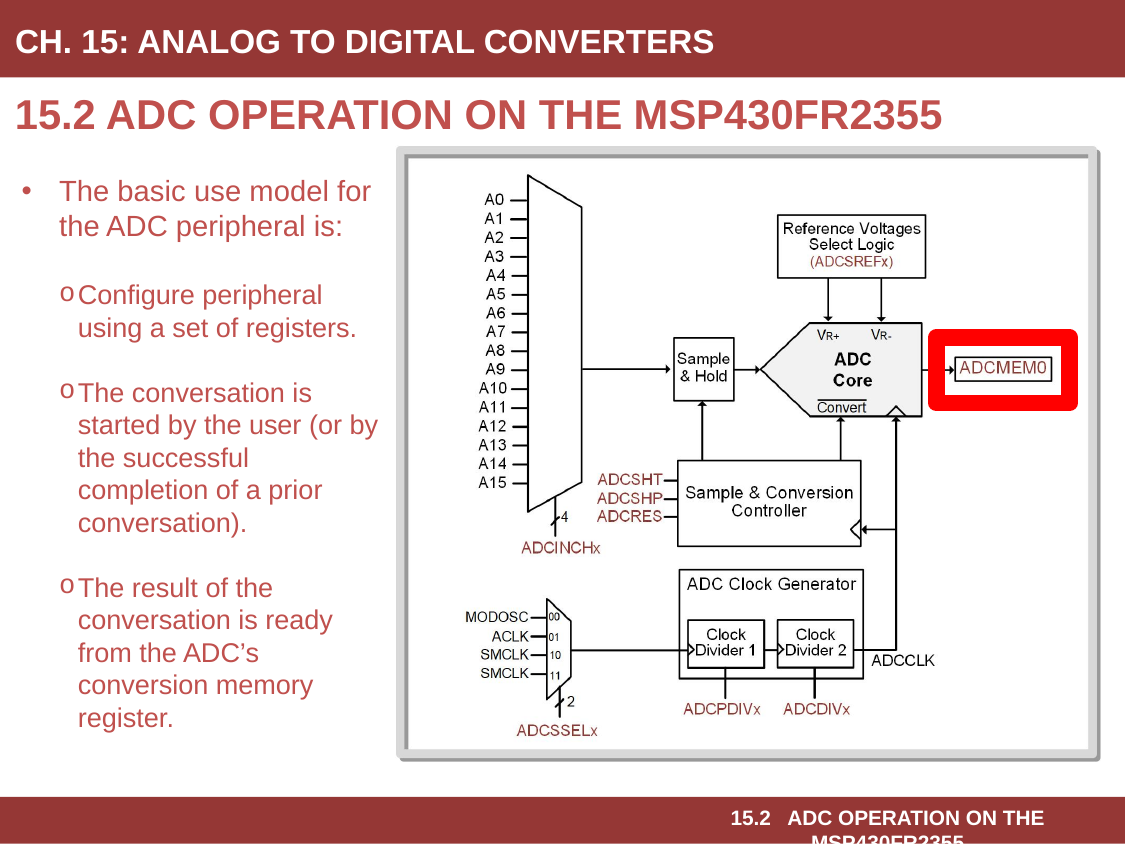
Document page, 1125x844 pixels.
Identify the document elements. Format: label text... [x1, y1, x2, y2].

picture [395, 144, 1101, 762]
subtitle 15.2 ADC Operation on the MSP430FR2355 [650, 796, 1125, 844]
text_box 15.2 ADC Operation on the MSP430FR2355 [0, 80, 1045, 146]
text_box The basic use model for the ADC peripheral is: Configure peripheral using a set of registers. The conversation is started by the user (or by the successful completion of a prior conversation). The result of the conversation is ready from the ADC’s conversion memory register. [6, 165, 390, 740]
text_box [0, 795, 1125, 844]
title Ch. 15: Analog to Digital Converters [0, 1, 1125, 78]
